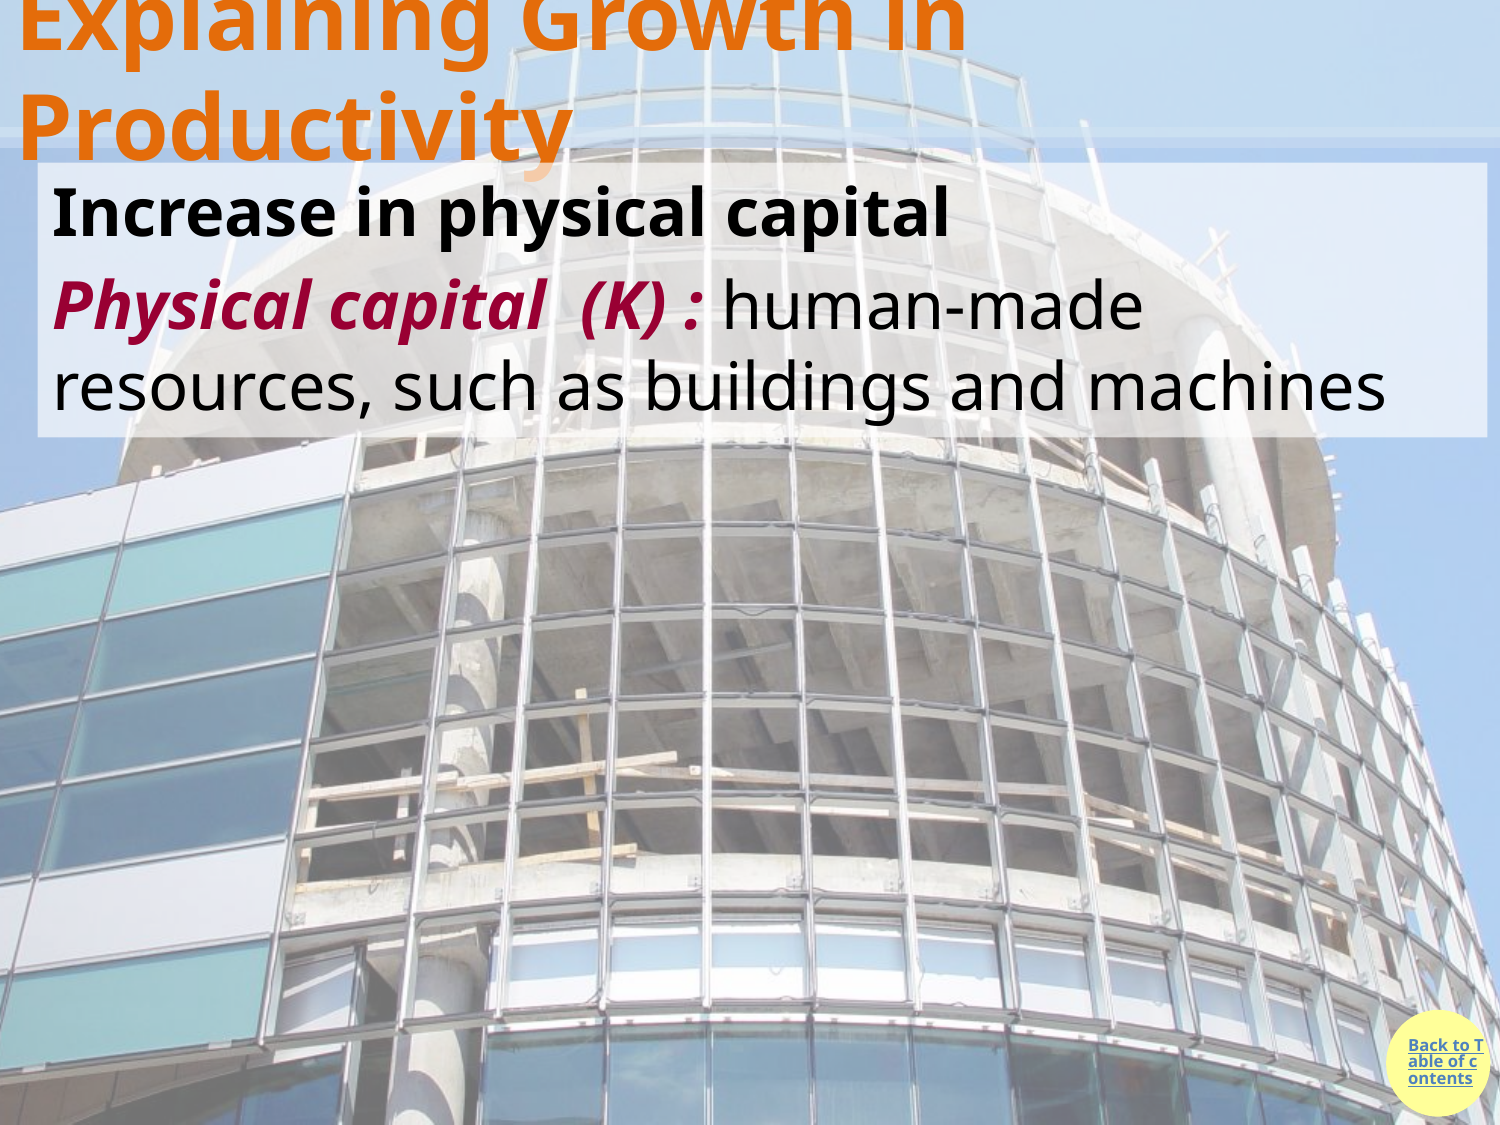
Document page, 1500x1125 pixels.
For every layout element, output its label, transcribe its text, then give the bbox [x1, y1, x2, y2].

title Explaining Growth in Productivity [0, 0, 1500, 138]
list Increase in physical capital Physical capital (K) : human-made resources, such as buildings and machines [37, 162, 1488, 438]
